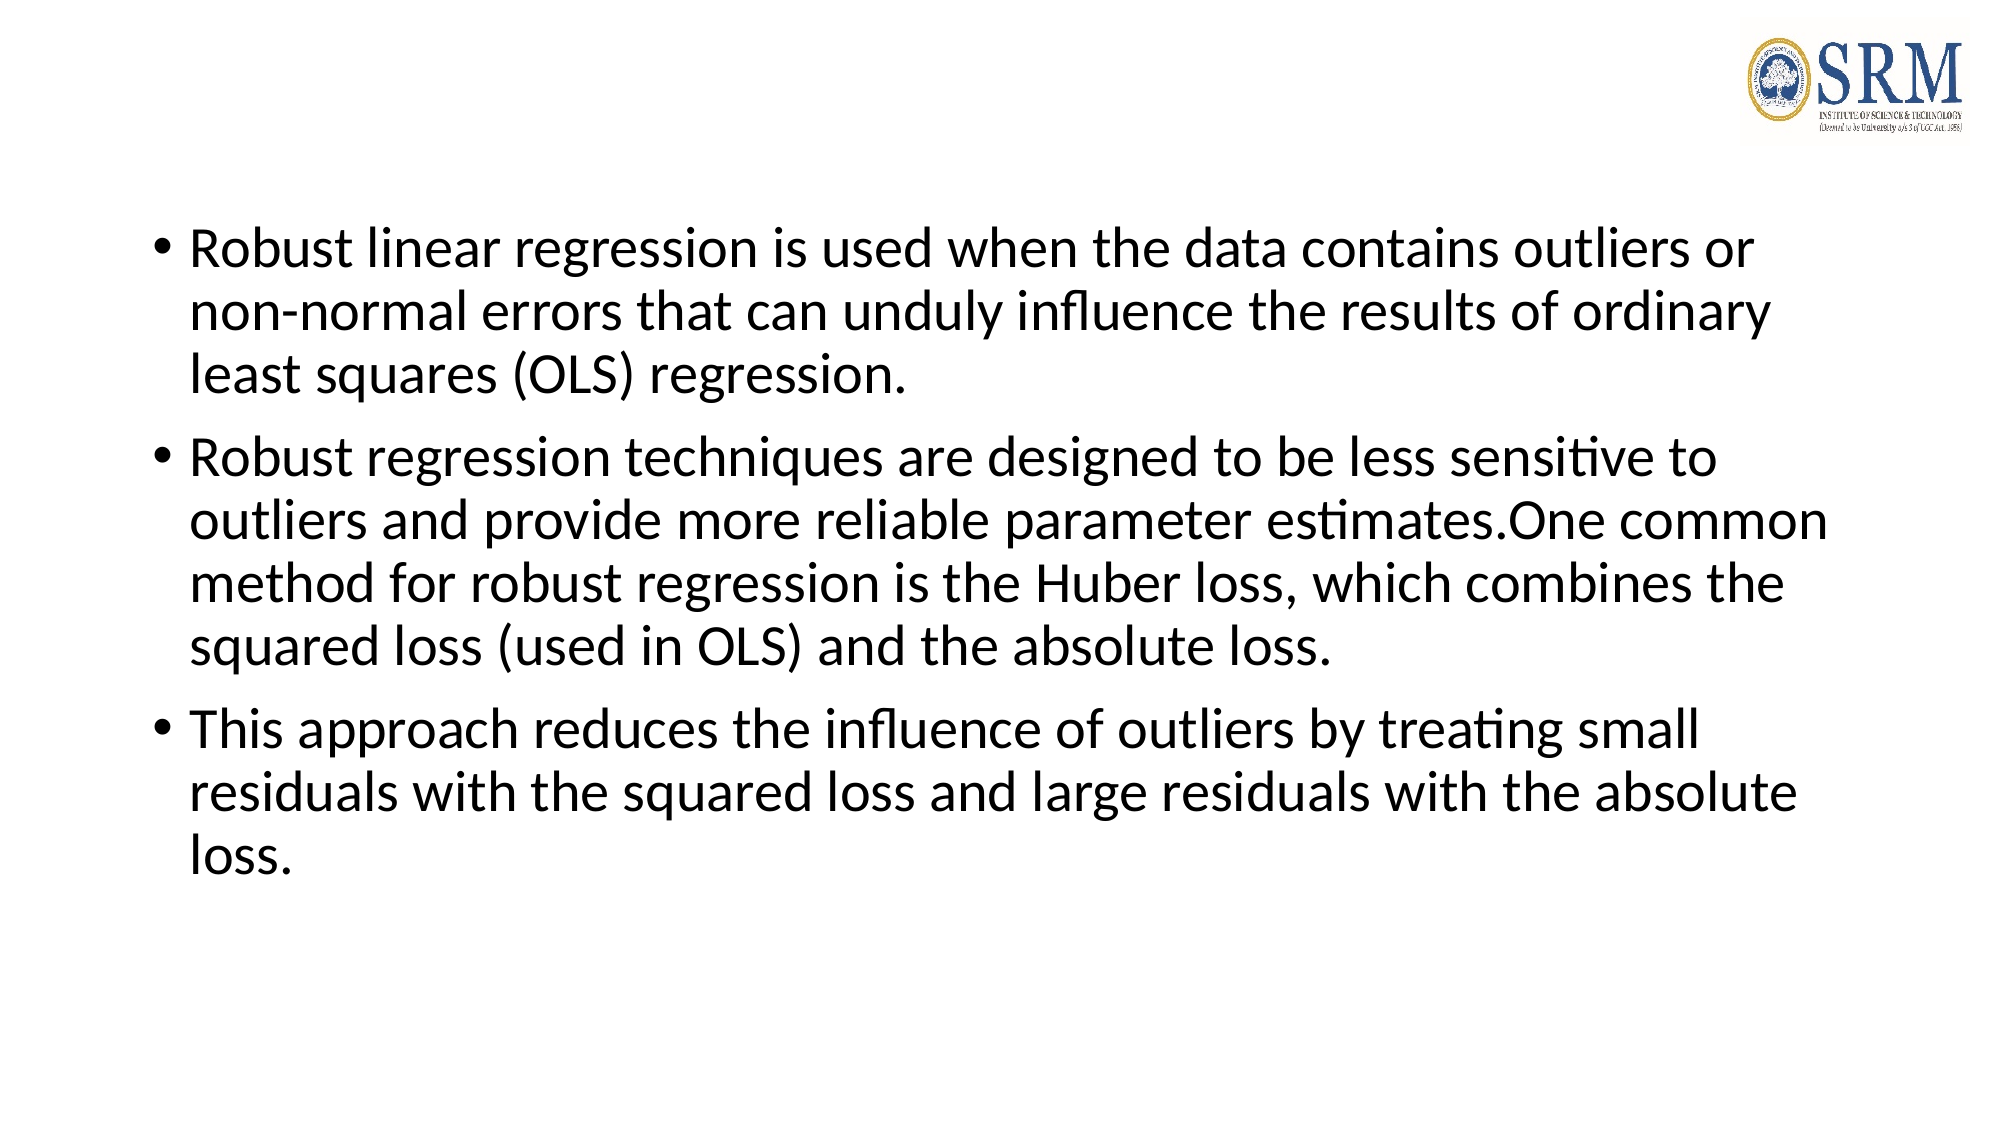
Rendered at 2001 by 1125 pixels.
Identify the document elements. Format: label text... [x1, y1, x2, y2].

list Robust linear regression is used when the data contains outliers or non-normal errors that can unduly influence the results of ordinary least squares (OLS) regression. Robust regression techniques are designed to be less sensitive to outliers and provide more reliable parameter estimates.One common method for robust regression is the Huber loss, which combines the squared loss (used in OLS) and the absolute loss. This approach reduces the influence of outliers by treating small residuals with the squared loss and large residuals with the absolute loss. [137, 209, 1863, 1014]
picture [1739, 17, 1970, 146]
